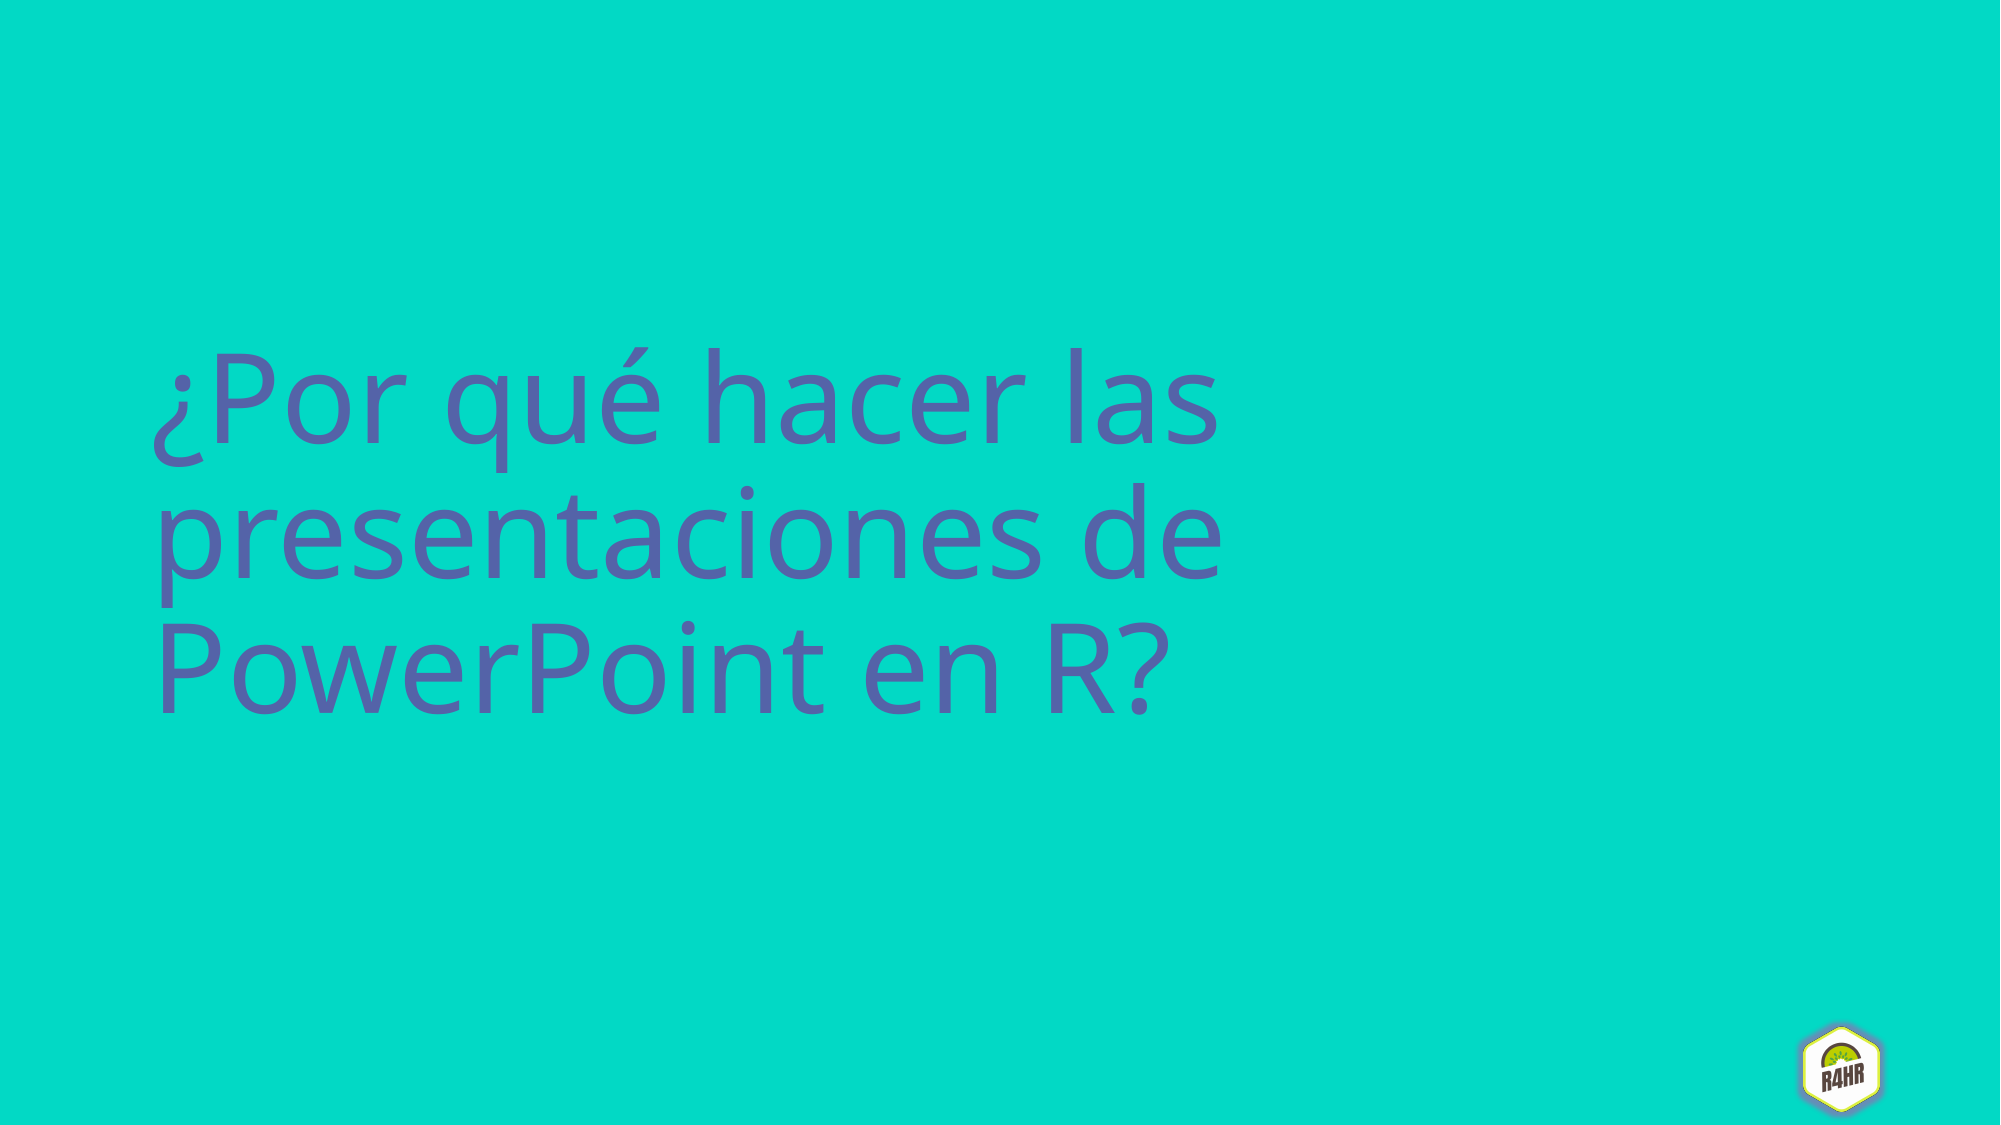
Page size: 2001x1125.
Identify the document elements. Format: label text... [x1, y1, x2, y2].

title ¿Por qué hacer las presentaciones de PowerPoint en R? [136, 280, 1862, 749]
picture [1786, 1014, 1897, 1125]
